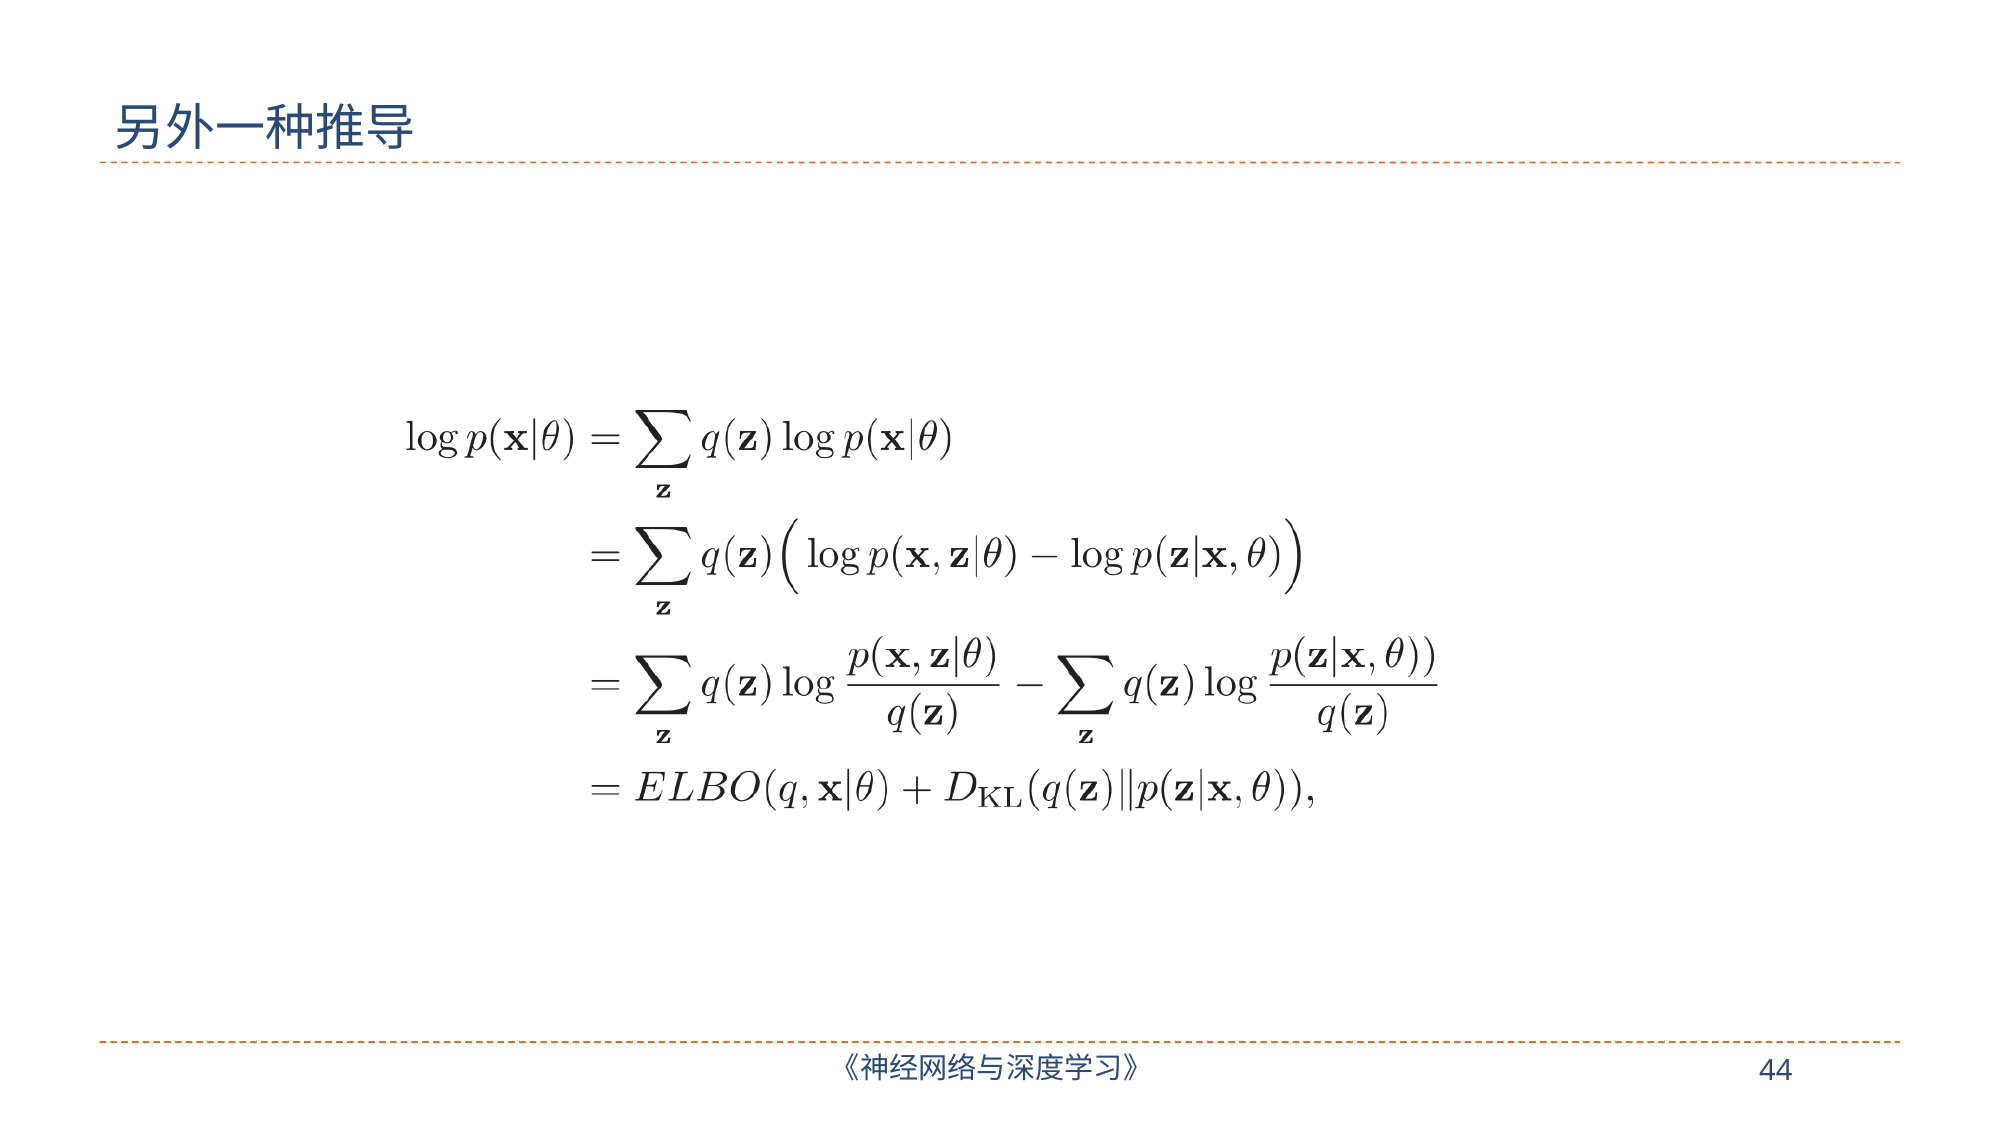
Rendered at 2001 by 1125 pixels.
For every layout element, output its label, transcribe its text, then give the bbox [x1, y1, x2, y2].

picture [399, 387, 1463, 834]
title 另外一种推导 [99, 24, 1900, 164]
